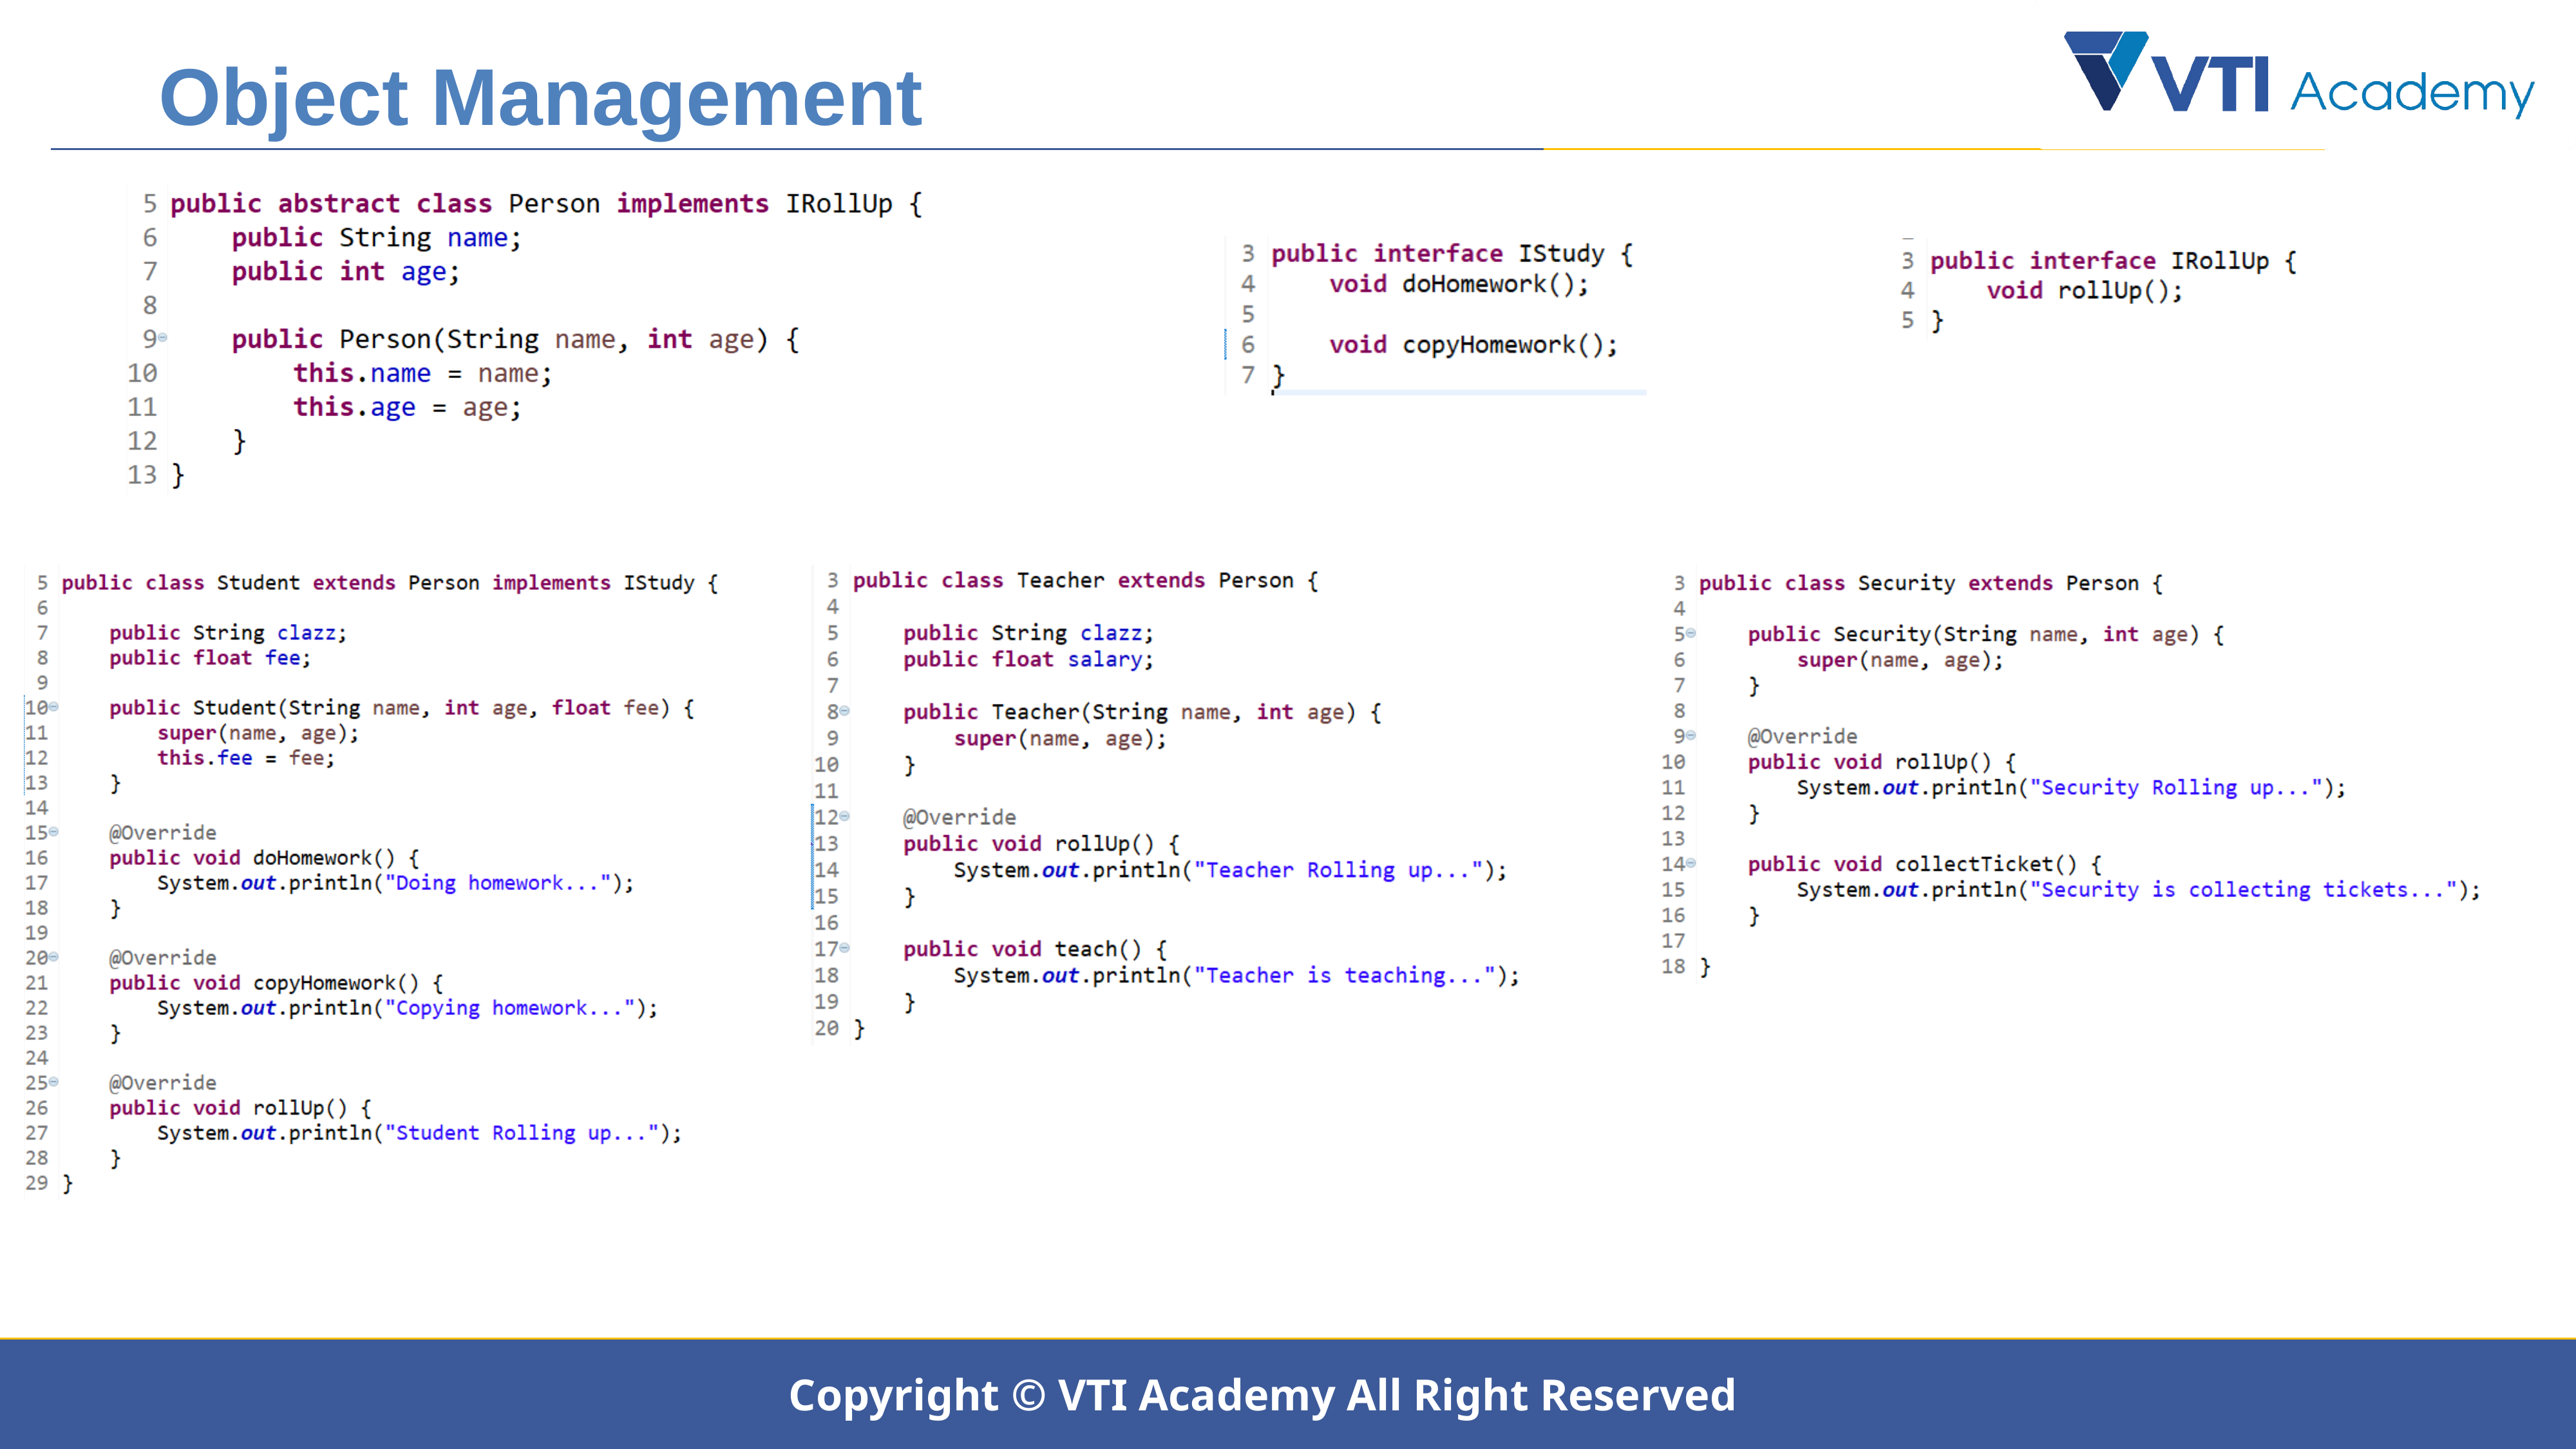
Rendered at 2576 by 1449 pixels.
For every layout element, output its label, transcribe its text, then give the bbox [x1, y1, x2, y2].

picture [23, 564, 734, 1200]
picture [1662, 564, 2489, 985]
picture [1224, 235, 1647, 395]
text_box Object Management [126, 60, 1609, 126]
picture [126, 183, 932, 497]
picture [2034, 0, 2576, 149]
picture [1889, 238, 2307, 341]
picture [811, 564, 1525, 1046]
